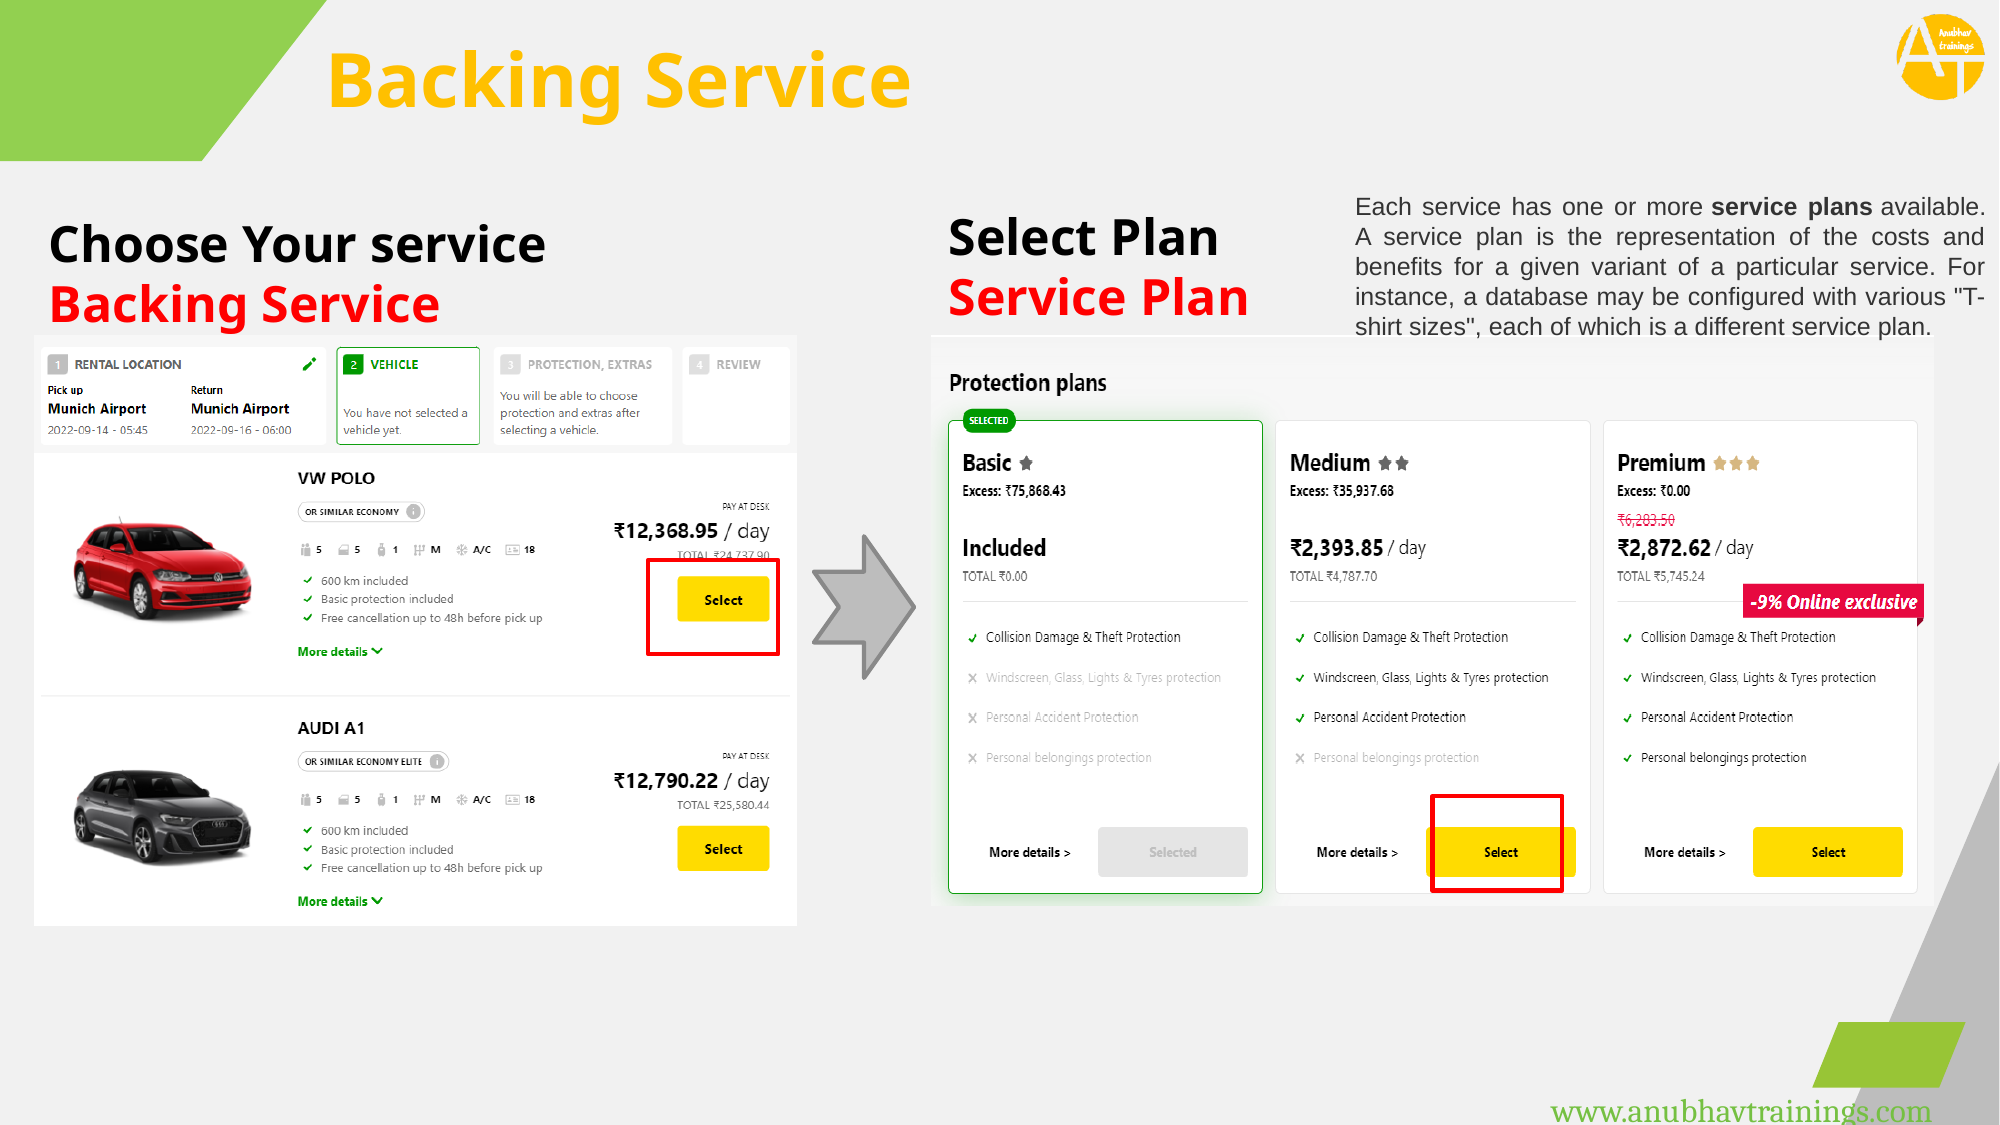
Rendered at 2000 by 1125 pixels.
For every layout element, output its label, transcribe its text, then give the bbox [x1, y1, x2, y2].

text_box Choose Your service Backing Service [33, 205, 743, 334]
text_box www.anubhavtrainings.com [1536, 1081, 2000, 1125]
picture [33, 335, 797, 927]
title Backing Service [305, 15, 1367, 133]
text_box Select Plan Service Plan [933, 198, 1340, 333]
picture [931, 335, 1934, 907]
text_box [0, 0, 327, 162]
text_box Each service has one or more service plans available. A service plan is the representation of the costs and benefits for a given variant of a particular service. For instance, a database may be configured with various "T-shirt sizes", each of which is a different service plan. [1340, 183, 2000, 348]
picture [1888, 8, 1989, 108]
text_box [813, 536, 915, 678]
